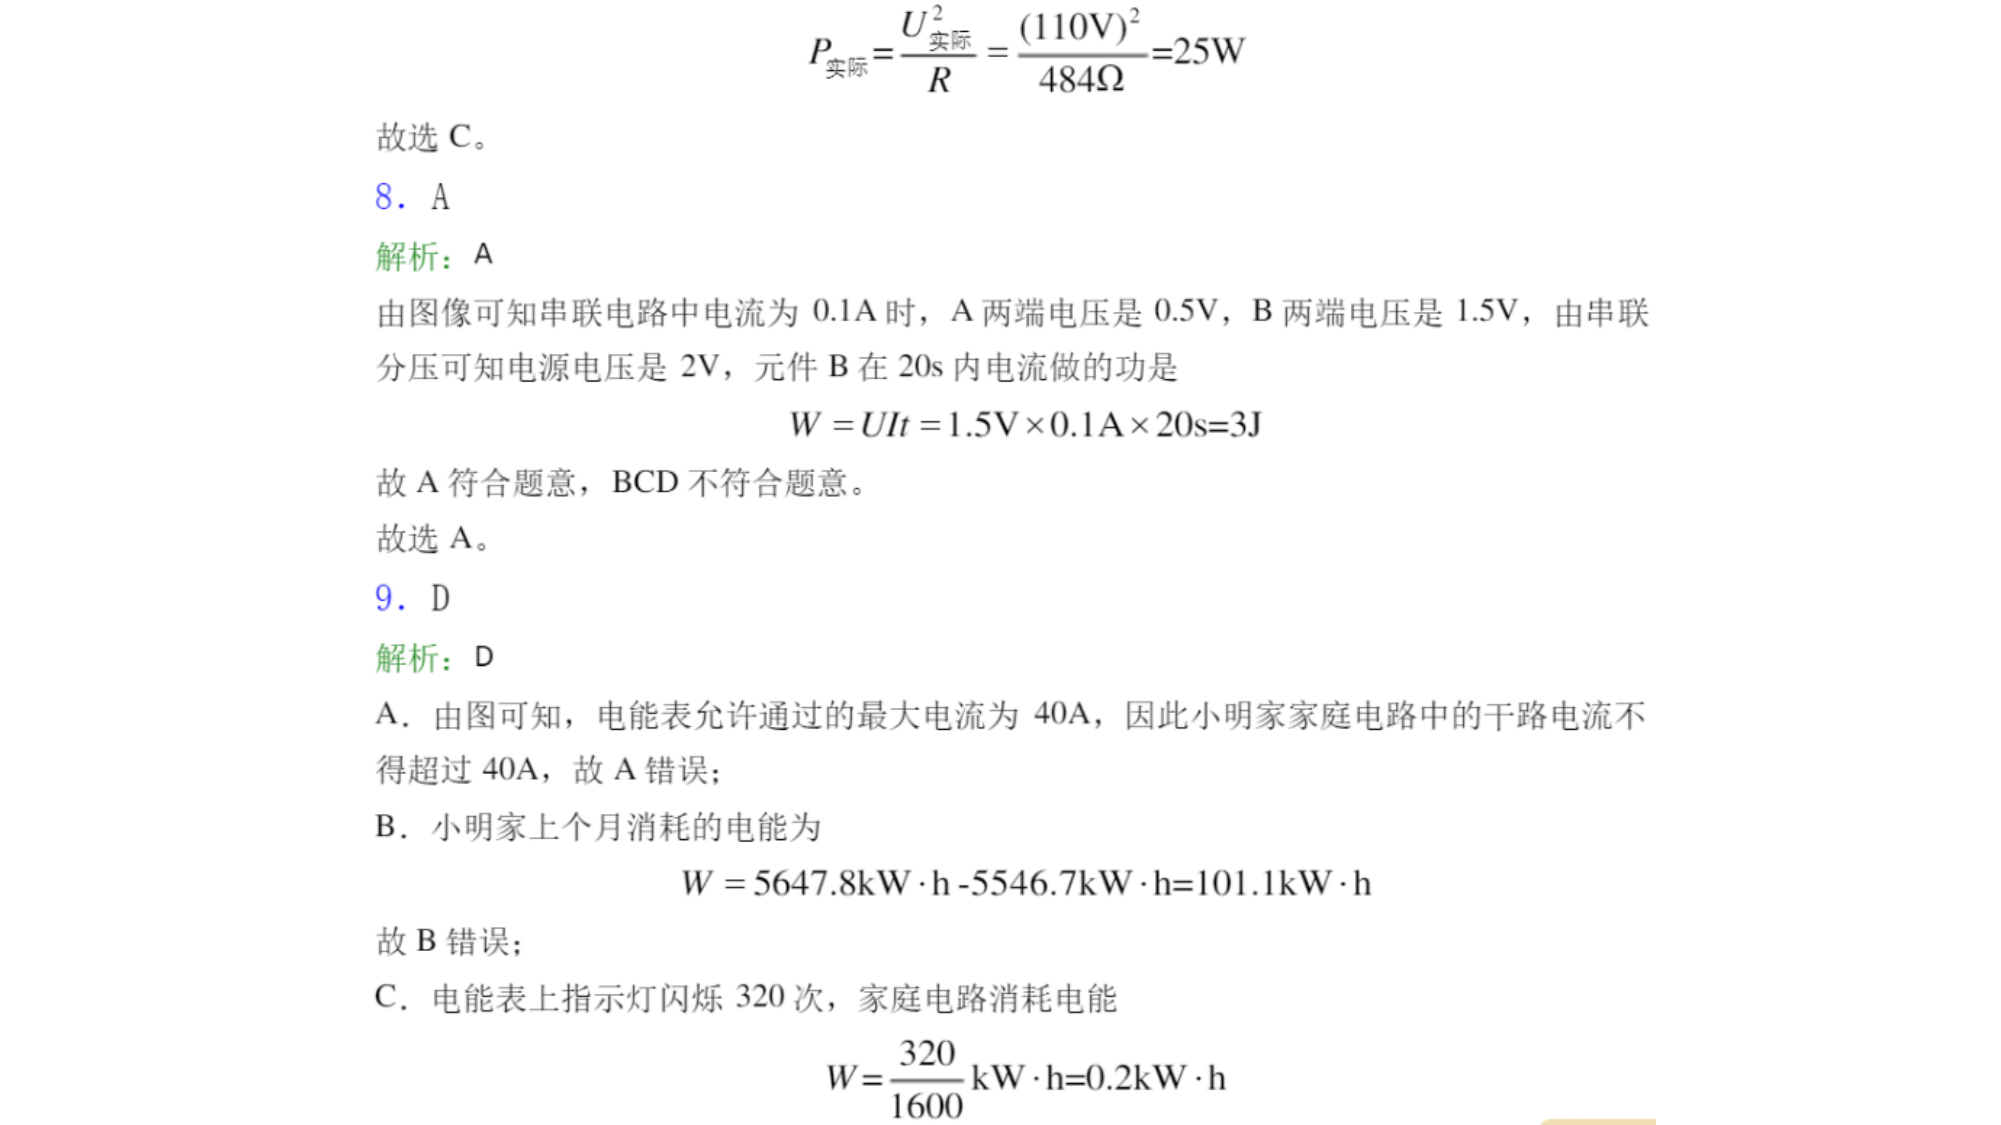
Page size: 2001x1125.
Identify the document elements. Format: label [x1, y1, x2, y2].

picture [343, 0, 1656, 1125]
